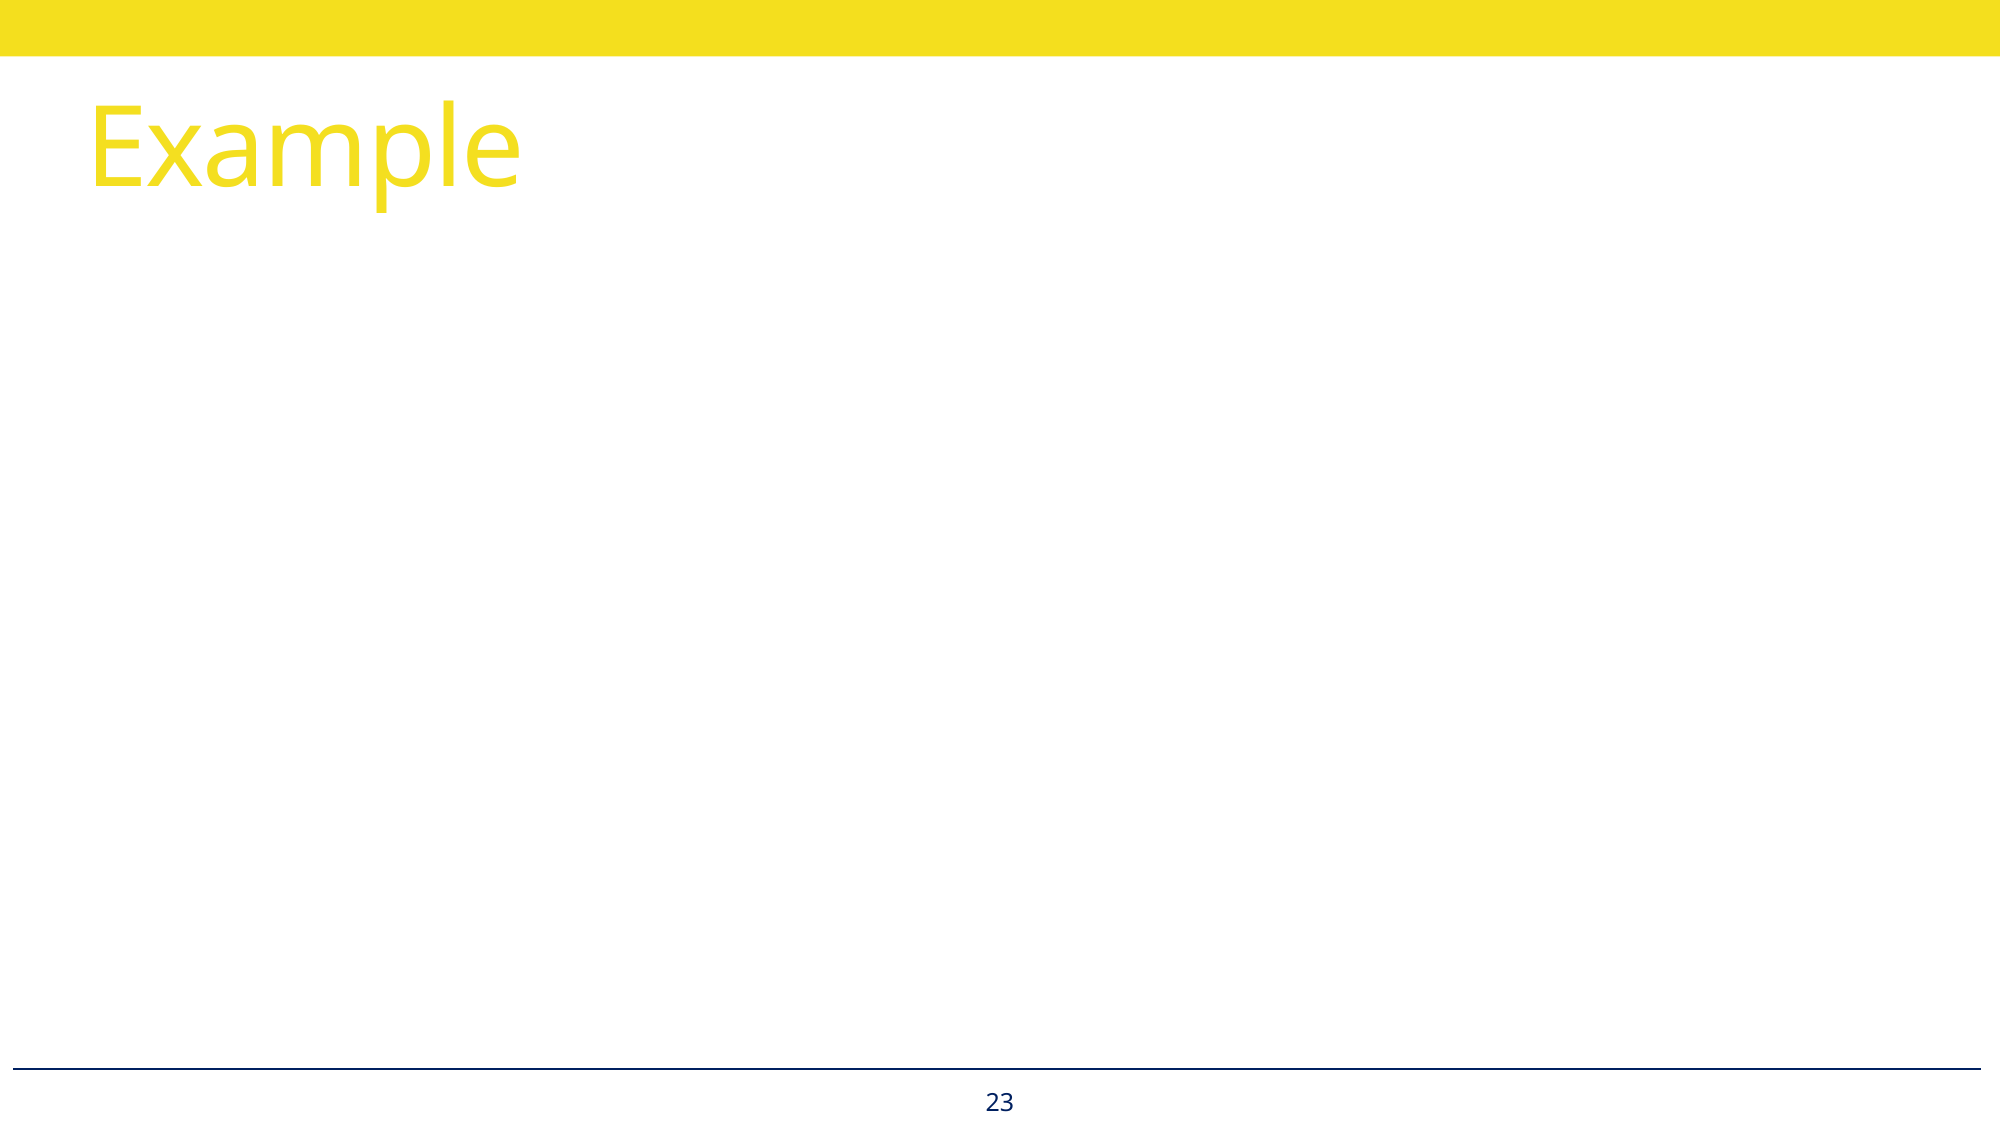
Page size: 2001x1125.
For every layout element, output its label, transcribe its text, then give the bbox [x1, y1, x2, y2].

title Example [85, 89, 1915, 212]
slide_number 23 [916, 1078, 1084, 1125]
